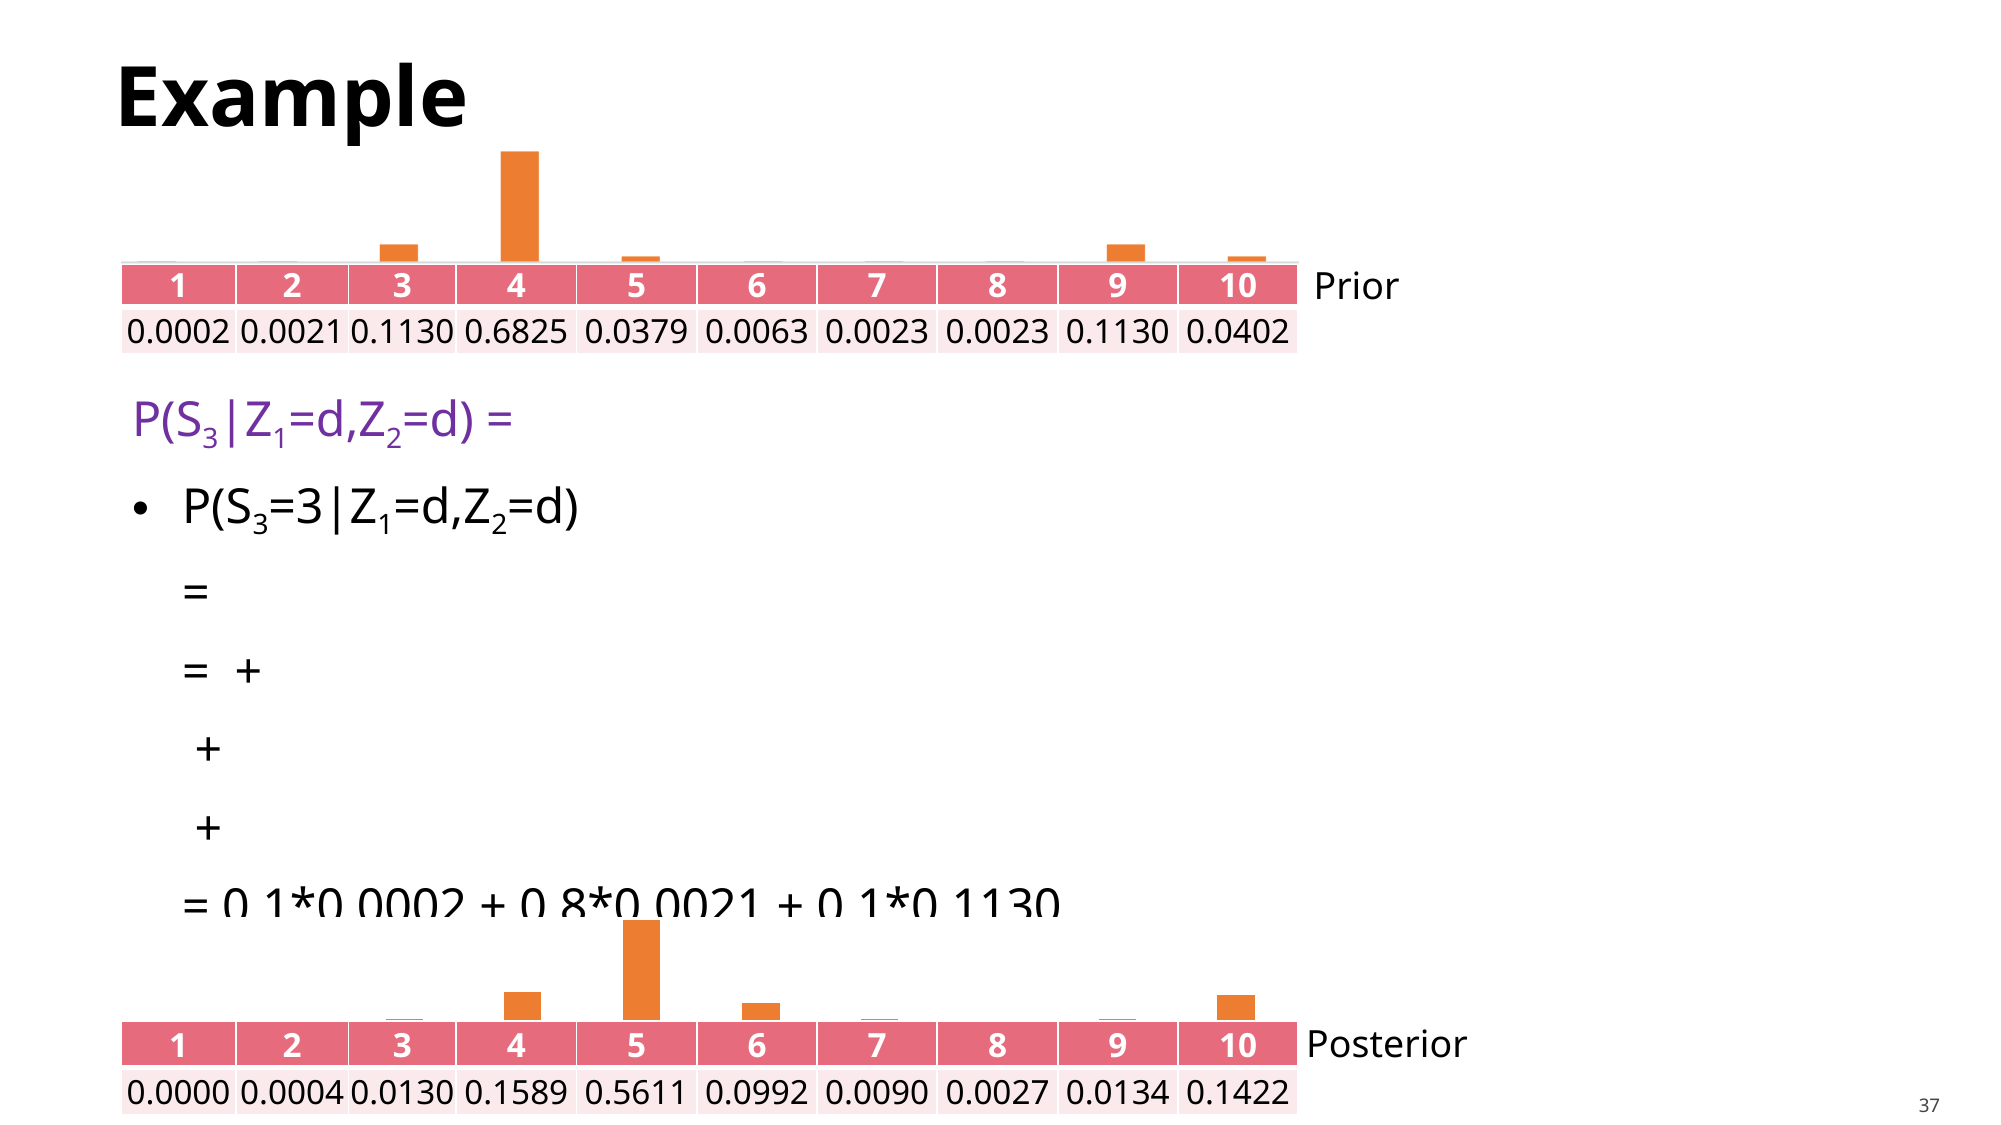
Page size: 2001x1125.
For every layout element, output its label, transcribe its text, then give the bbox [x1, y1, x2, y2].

table_cell 0.0000 [122, 1070, 235, 1114]
table_cell 0.0023 [938, 310, 1057, 353]
table_cell 0.0379 [577, 310, 696, 353]
text_box Posterior [1291, 1012, 1483, 1073]
table_header 4 [457, 1031, 576, 1065]
table_header 6 [698, 273, 816, 304]
table_cell 0.1589 [457, 1070, 576, 1114]
table_cell 0.1130 [1059, 310, 1177, 353]
table_cell 0.0402 [1179, 310, 1297, 353]
table_header 6 [698, 1031, 816, 1065]
table_cell 0.6825 [457, 310, 576, 353]
table_cell 0.0023 [818, 310, 936, 353]
table_header 7 [818, 273, 936, 304]
table_cell 0.0002 [122, 310, 235, 353]
table_header 2 [237, 1031, 348, 1065]
table_cell 0.1130 [349, 310, 455, 353]
table_header 1 [122, 1031, 235, 1065]
table_cell 0.0134 [1059, 1070, 1177, 1114]
text_box Prior [1298, 254, 1415, 315]
table_cell 0.1422 [1179, 1070, 1297, 1114]
table_header 2 [237, 273, 348, 304]
table_header 7 [818, 1031, 936, 1065]
picture [121, 917, 1299, 1023]
table_cell 0.0027 [938, 1070, 1057, 1114]
table_header 10 [1179, 272, 1297, 304]
table_header 1 [122, 272, 235, 304]
table_header 9 [1059, 273, 1177, 304]
table_cell 0.0992 [698, 1070, 816, 1114]
table_header 3 [349, 273, 455, 304]
title Example [99, 12, 1900, 175]
picture [121, 151, 1299, 265]
table_cell 0.0004 [237, 1070, 348, 1114]
slide_number 37 [1794, 1080, 1955, 1125]
table_cell 0.0021 [237, 310, 348, 353]
table_header 8 [938, 273, 1057, 304]
table_cell 0.0130 [349, 1070, 455, 1114]
table_header 10 [1179, 1031, 1291, 1065]
table_header 3 [349, 1031, 455, 1065]
table_header 4 [457, 273, 576, 304]
table_cell 0.0090 [818, 1070, 936, 1114]
table_header 8 [938, 1031, 1057, 1065]
table_header 9 [1059, 1031, 1177, 1065]
table_header 5 [577, 273, 696, 304]
table_header 5 [577, 1031, 696, 1065]
table_cell 0.5611 [577, 1070, 696, 1114]
table_cell 0.0063 [698, 310, 816, 353]
